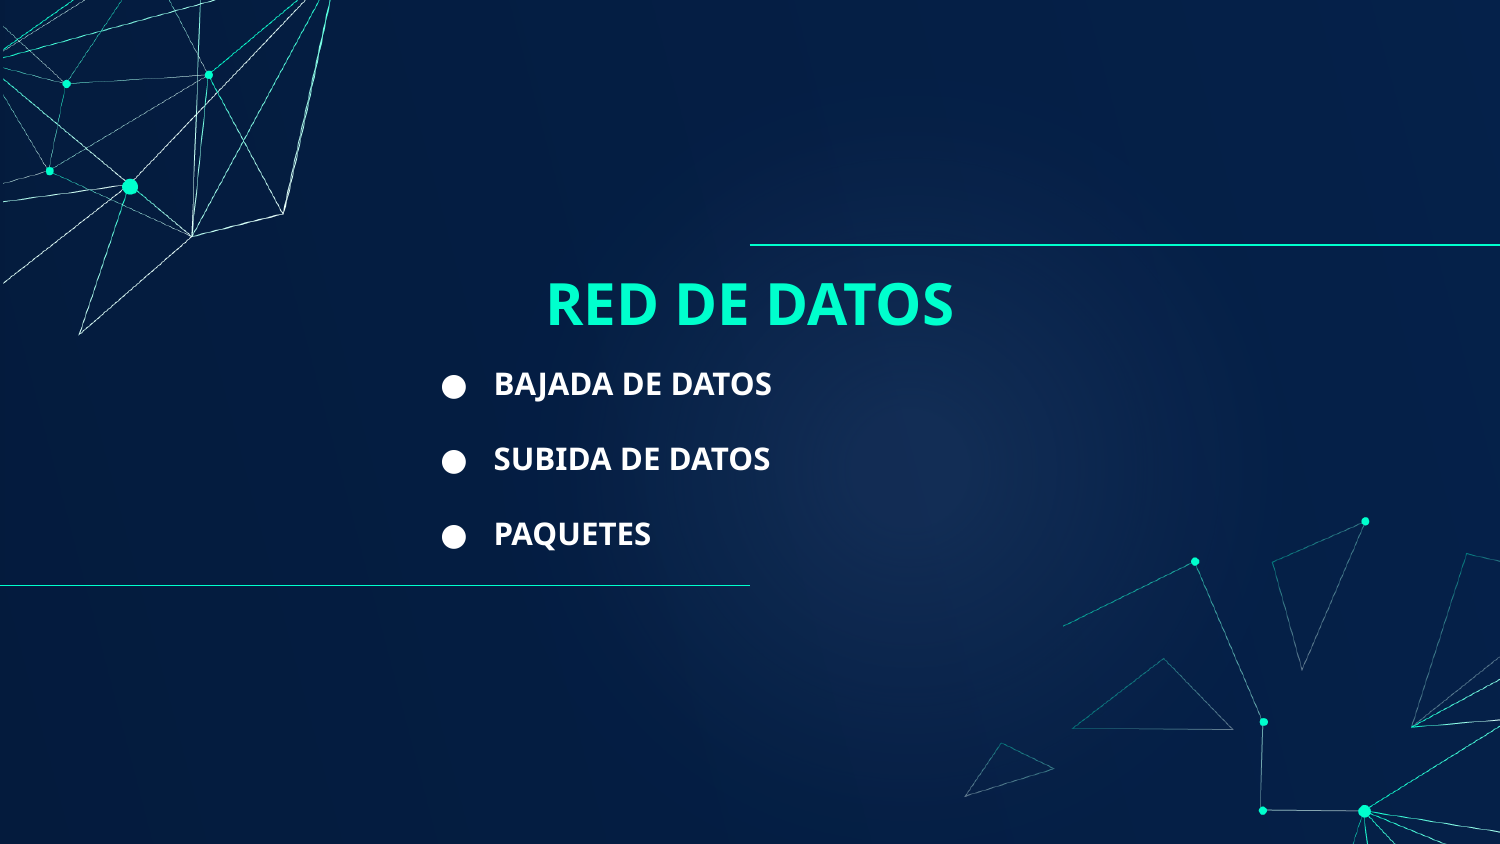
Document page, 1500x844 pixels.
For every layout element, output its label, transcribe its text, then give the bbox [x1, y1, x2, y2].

subtitle BAJADA DE DATOS SUBIDA DE DATOS PAQUETES [403, 349, 1097, 564]
title RED DE DATOS [432, 15, 1068, 349]
picture [0, 0, 1500, 844]
